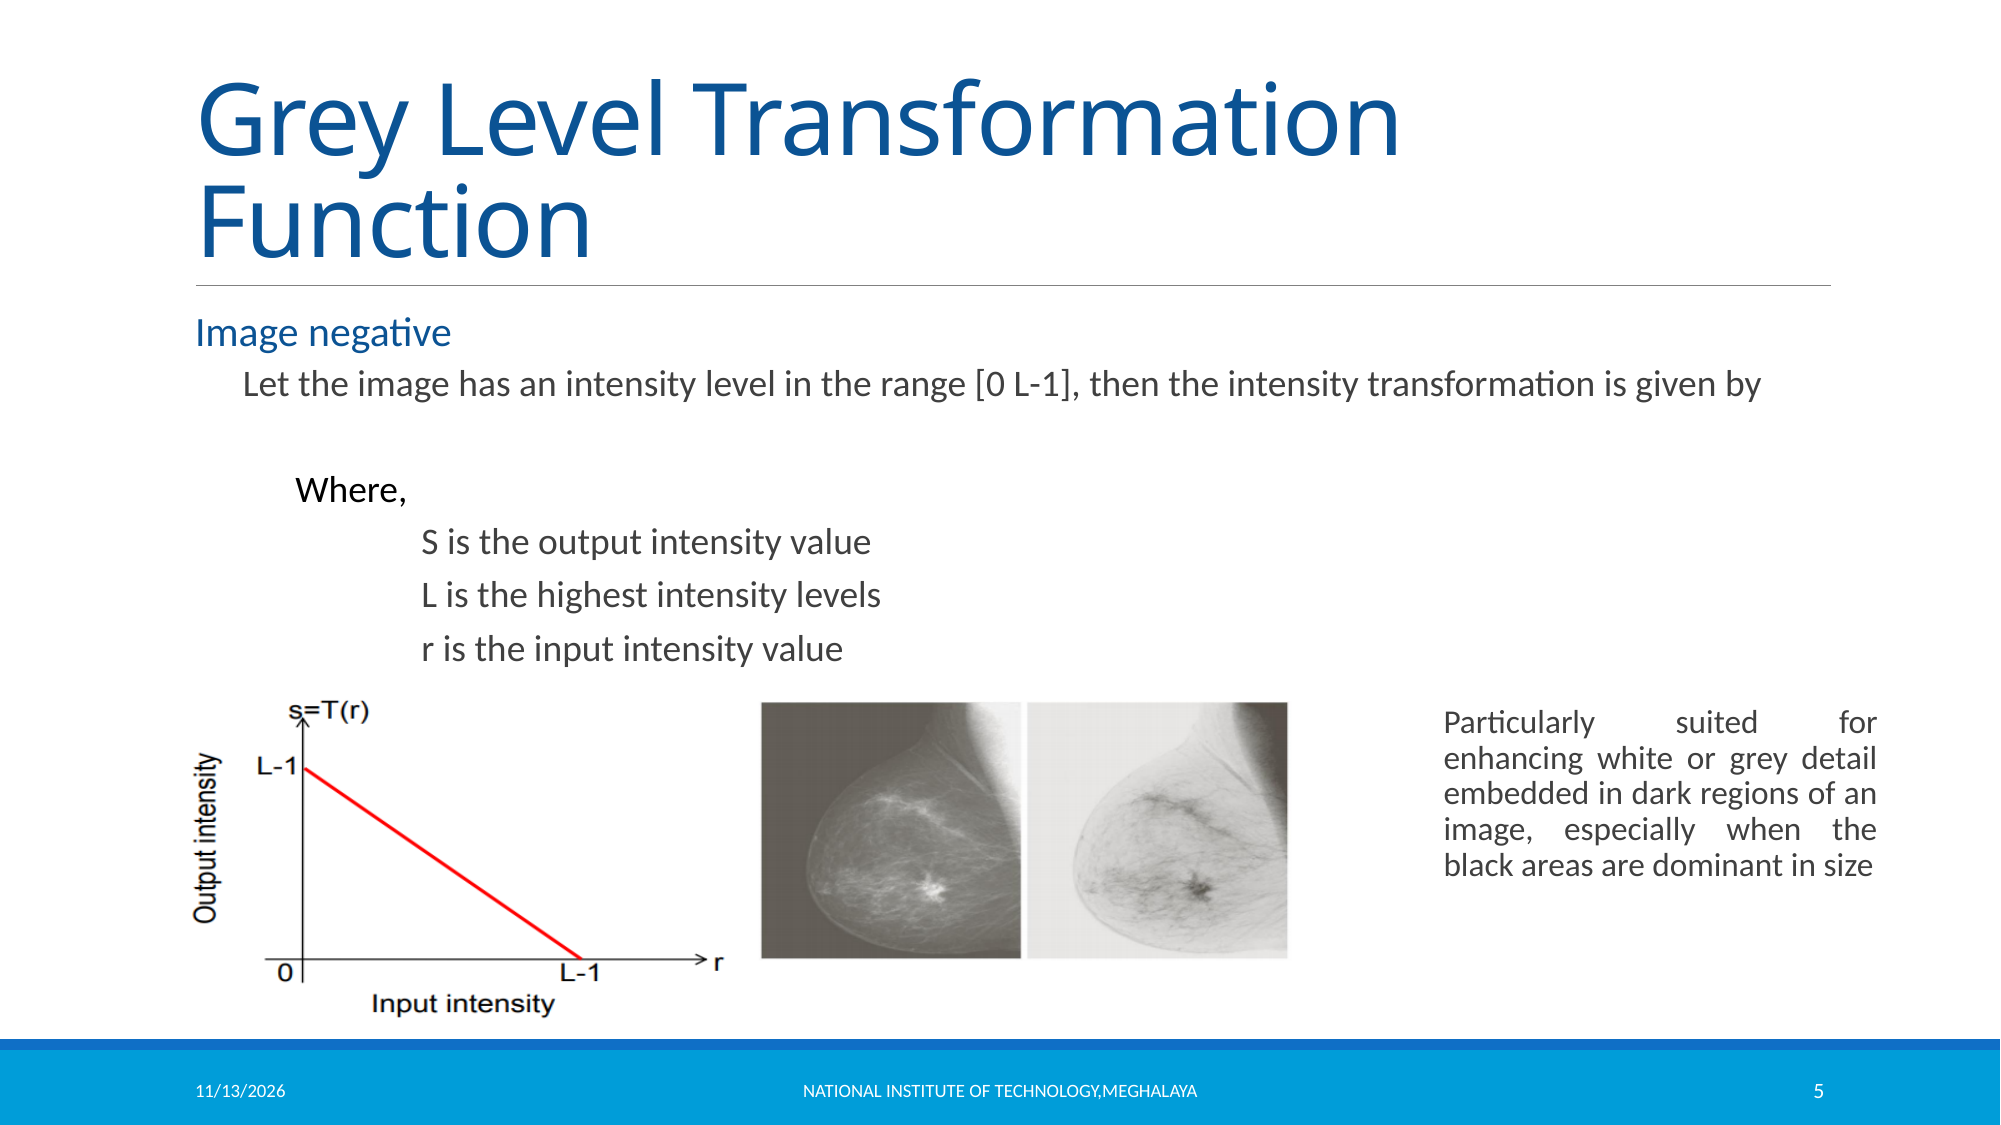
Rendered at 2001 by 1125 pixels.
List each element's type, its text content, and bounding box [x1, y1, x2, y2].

text_box Particularly suited for enhancing white or grey detail embedded in dark regions of an image, especially when the black areas are dominant in size [1428, 697, 1879, 963]
footer National Institute of Technology,Meghalaya [604, 1059, 1396, 1120]
title Grey Level Transformation Function [180, 47, 1830, 285]
picture [179, 669, 1322, 1038]
slide_number 5 [1624, 1059, 1840, 1120]
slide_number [180, 1059, 586, 1120]
